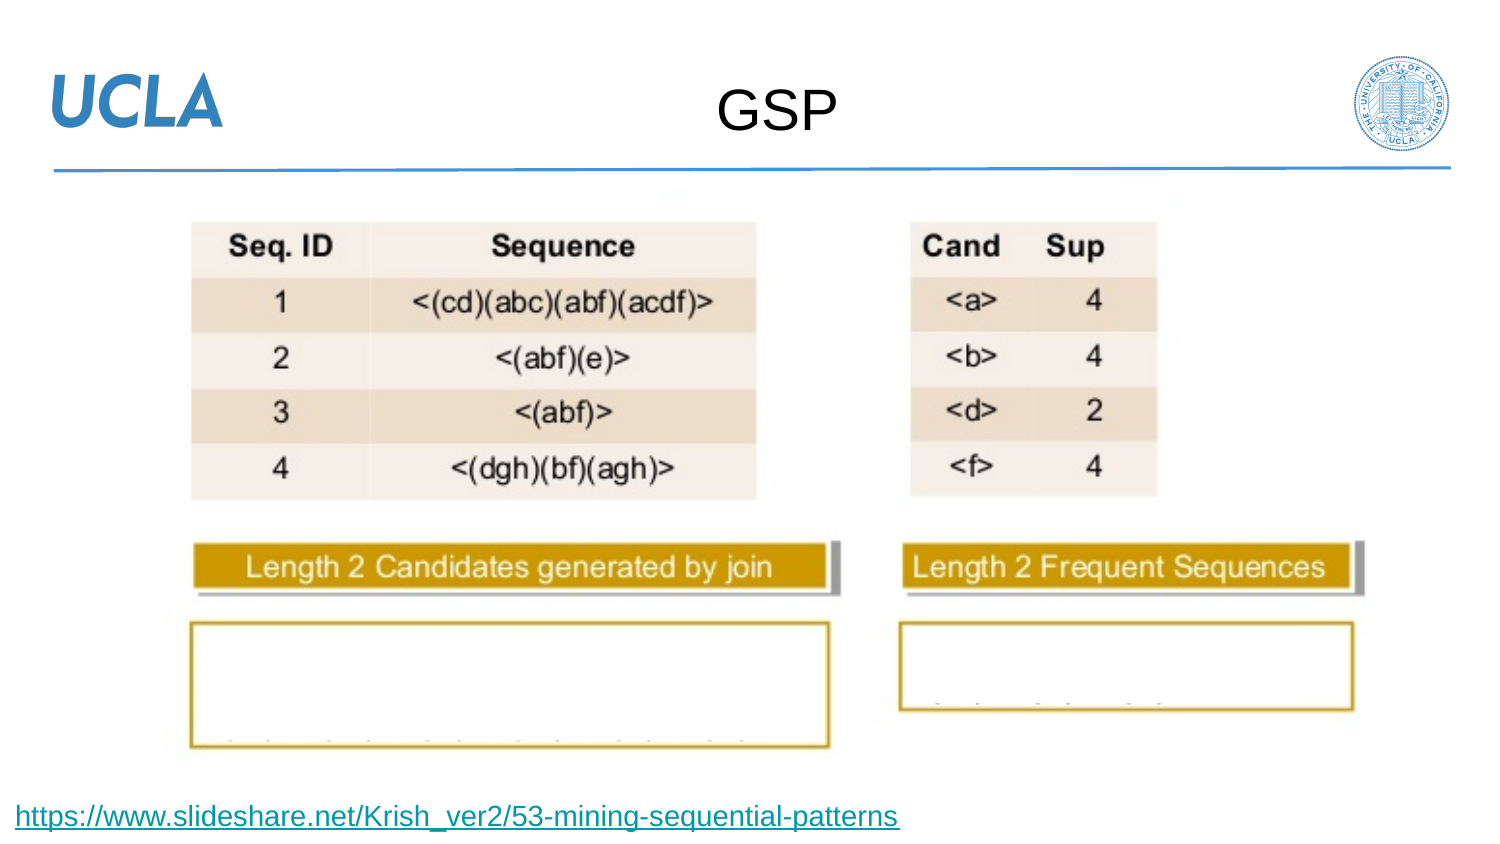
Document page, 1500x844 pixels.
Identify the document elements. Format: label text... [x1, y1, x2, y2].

picture [1354, 56, 1450, 152]
title GSP [228, 56, 1327, 151]
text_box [53, 167, 1452, 171]
picture [50, 70, 224, 129]
text_box https://www.slideshare.net/Krish_ver2/53-mining-sequential-patterns [0, 786, 1500, 844]
picture [160, 187, 1394, 787]
